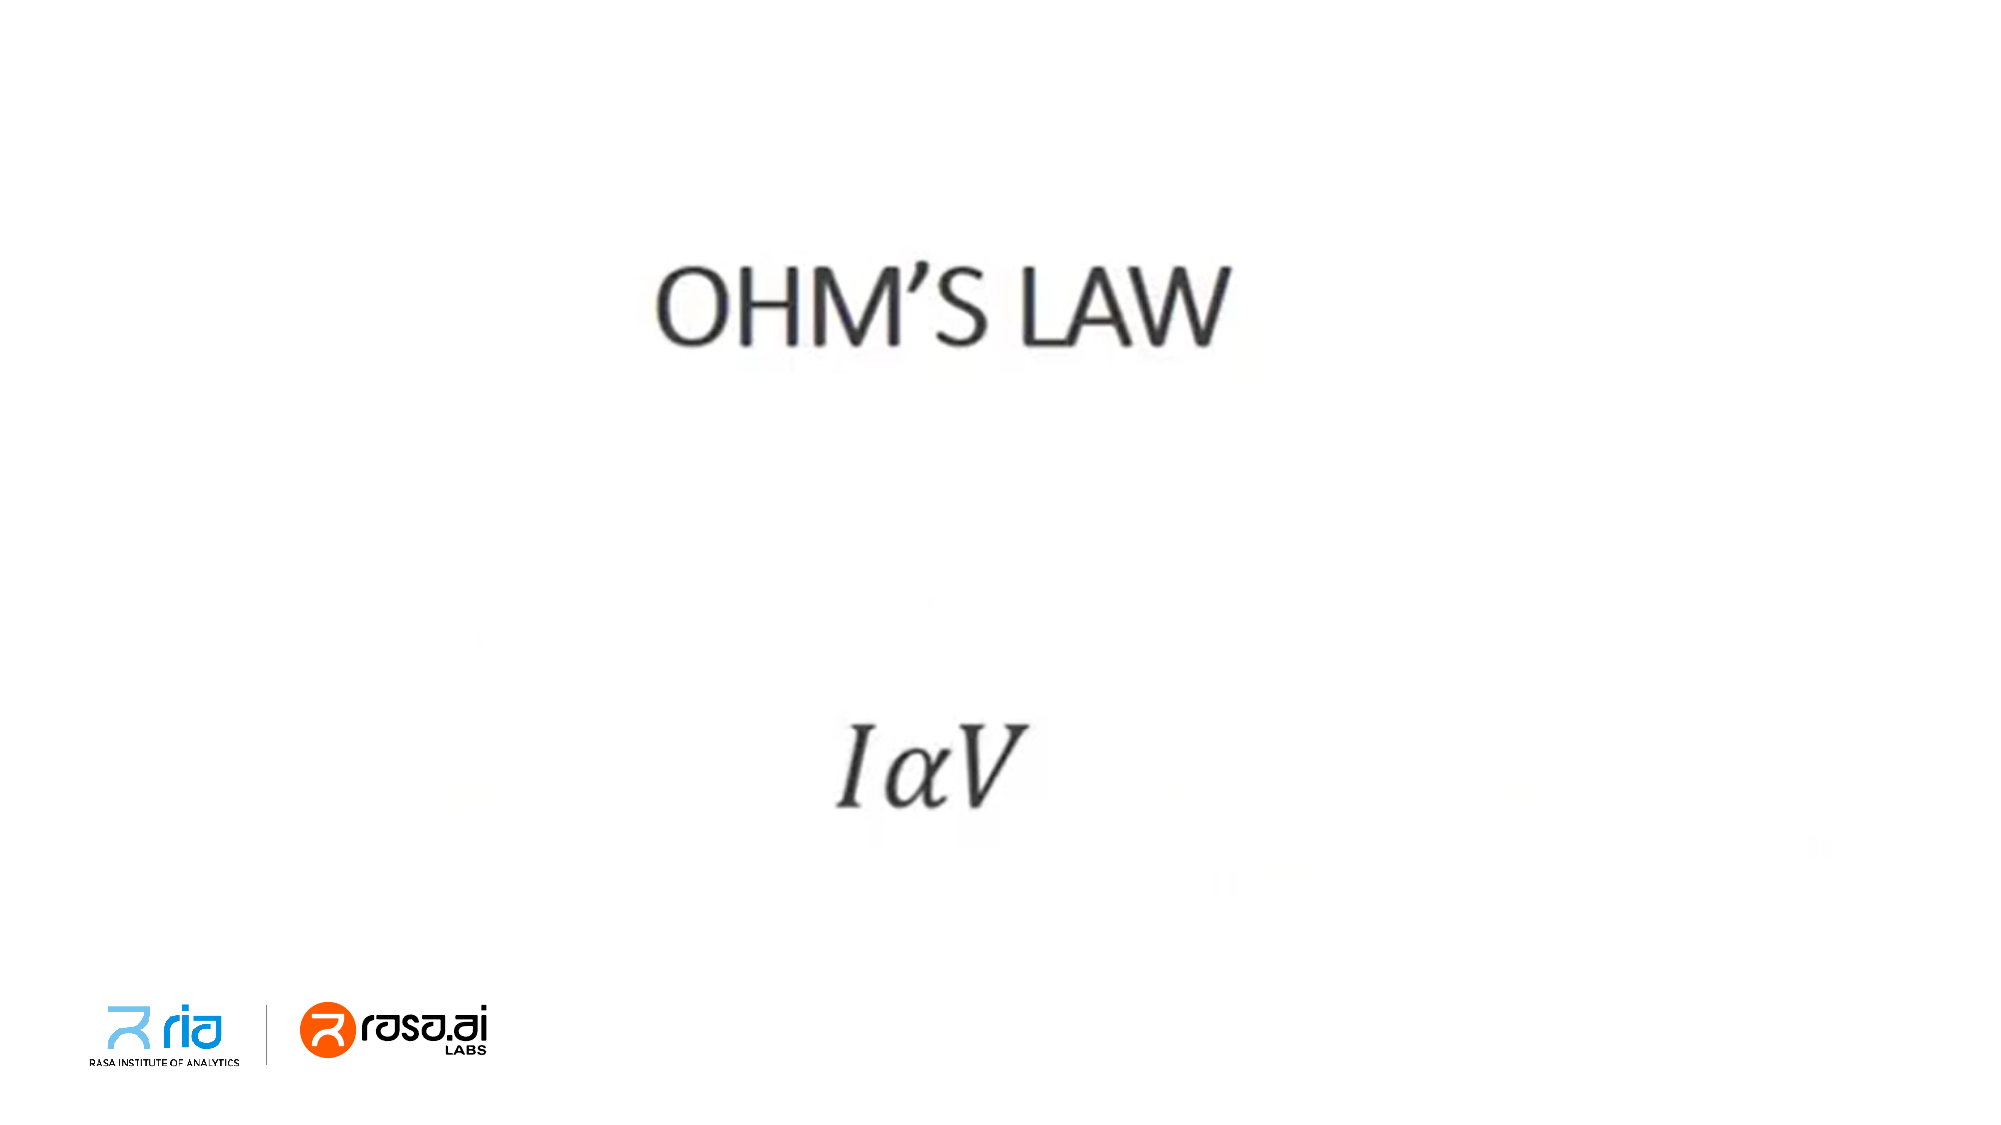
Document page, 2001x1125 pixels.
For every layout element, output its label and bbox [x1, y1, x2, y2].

list [275, 205, 2000, 920]
picture [78, 992, 250, 1078]
